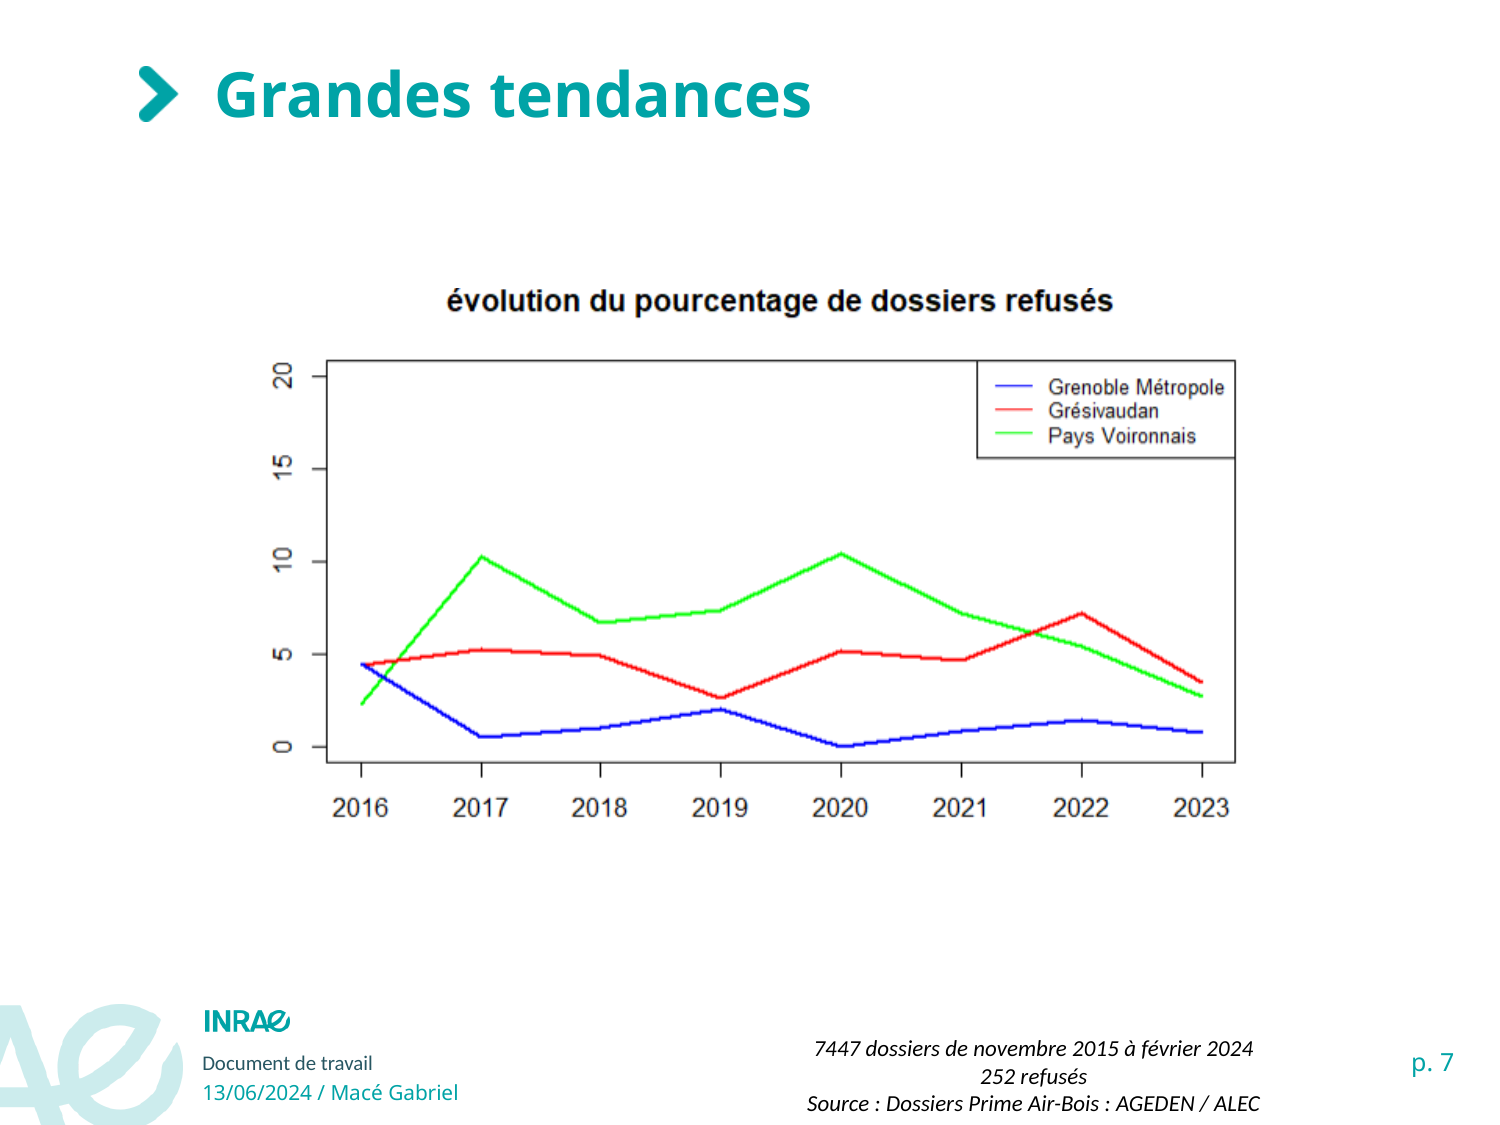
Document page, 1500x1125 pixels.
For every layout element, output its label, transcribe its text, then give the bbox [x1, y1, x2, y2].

picture [0, 996, 329, 1125]
text_box 7447 dossiers de novembre 2015 à février 2024 252 refusés Source : Dossiers Prime Air-Bois : AGEDEN / ALEC [654, 1026, 1414, 1125]
picture [256, 288, 1244, 836]
picture [139, 66, 180, 122]
list [205, 252, 1397, 501]
title Grandes tendances [139, 24, 1397, 171]
